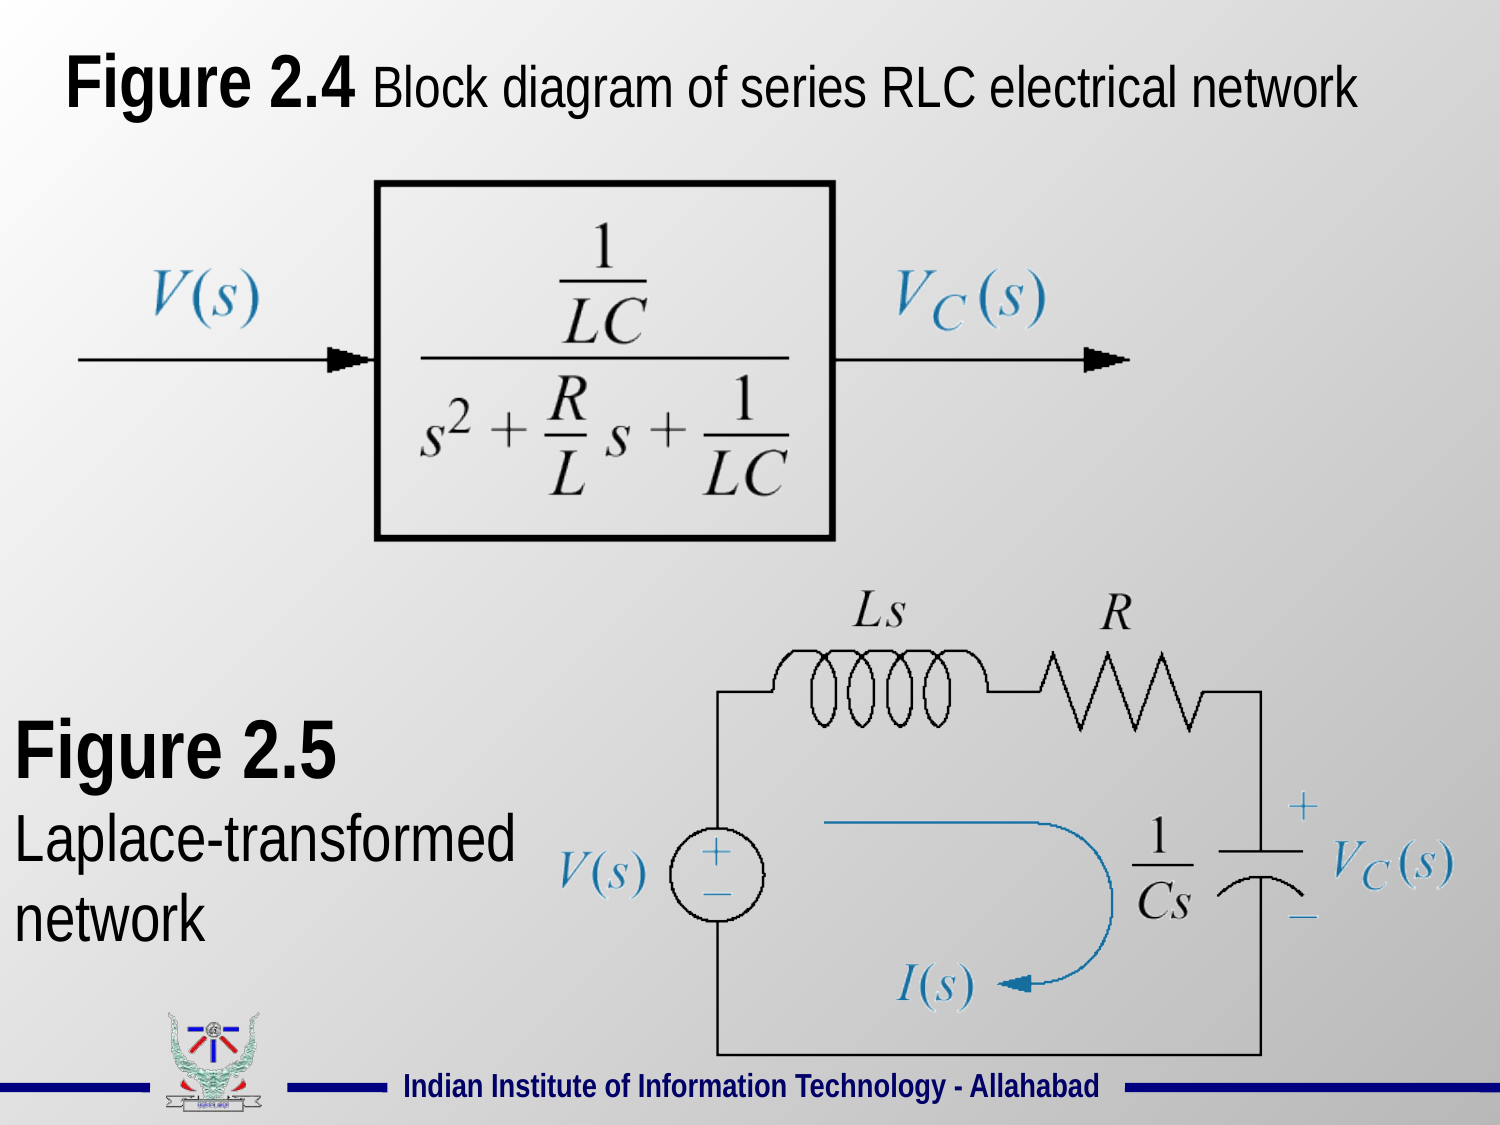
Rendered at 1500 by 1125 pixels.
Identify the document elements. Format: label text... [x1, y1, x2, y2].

title Figure 2.4 Block diagram of series RLC electrical network [50, 24, 1450, 263]
text_box Figure 2.5 Laplace-transformed network [0, 687, 514, 1025]
picture [166, 1025, 263, 1113]
picture [519, 568, 1476, 1072]
picture [37, 137, 1156, 565]
